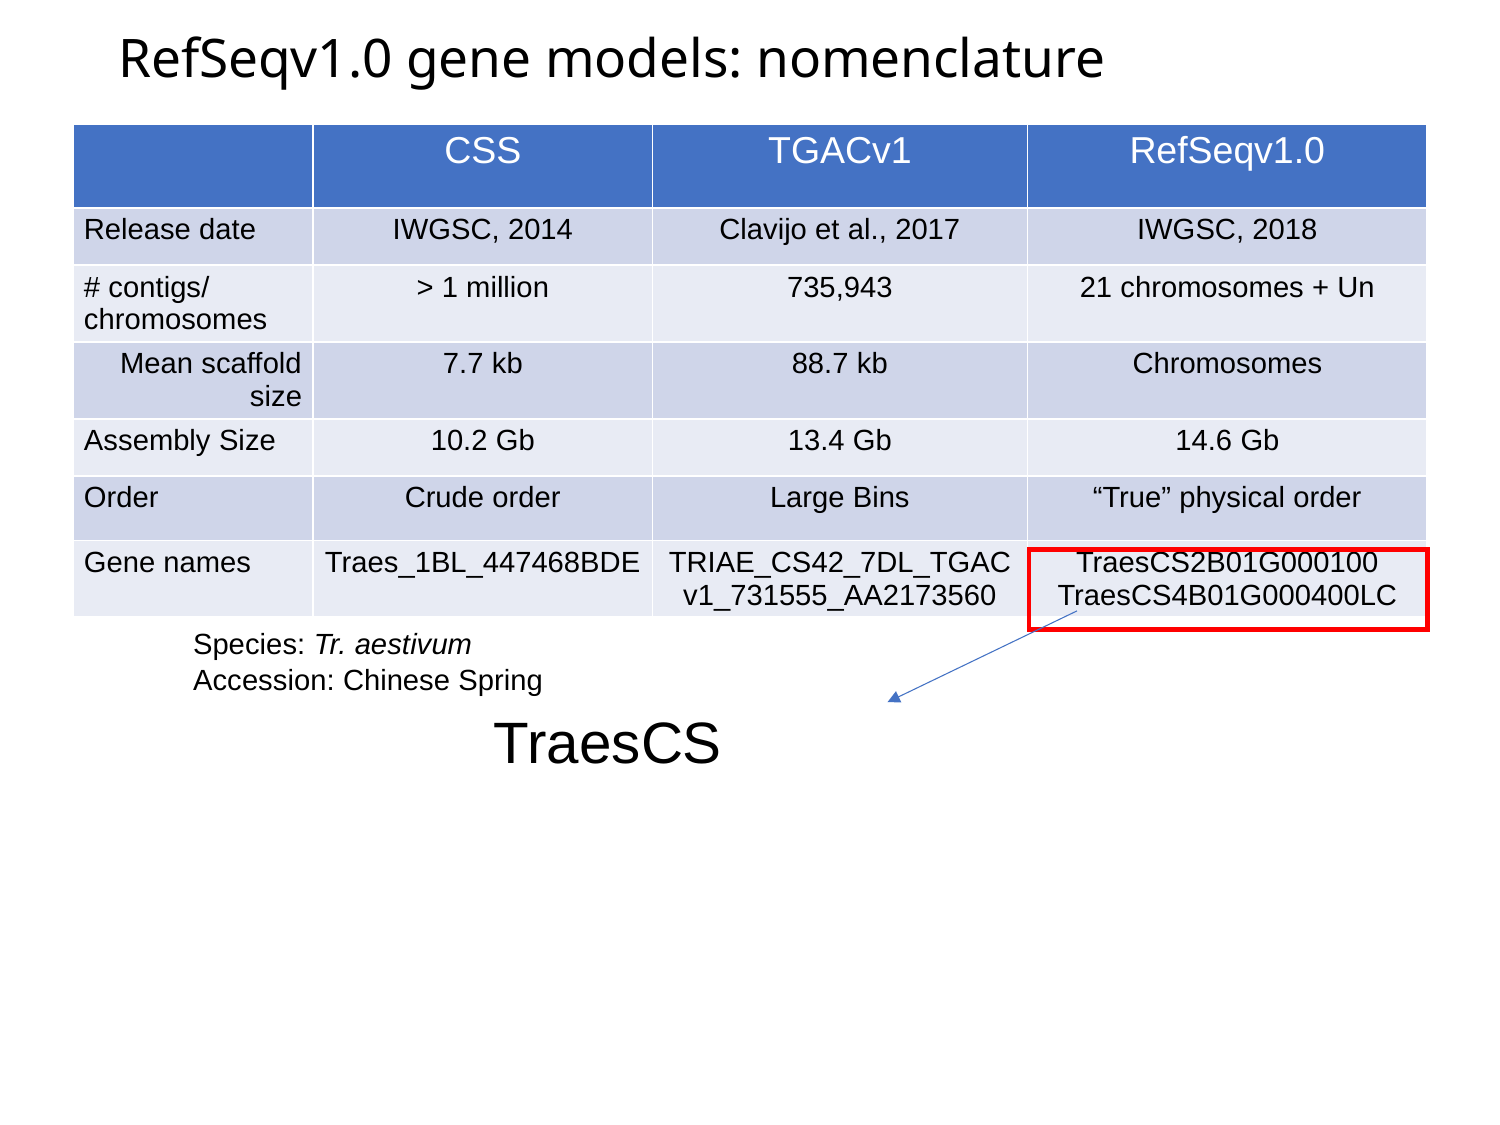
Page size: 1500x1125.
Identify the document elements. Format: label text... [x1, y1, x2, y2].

table_cell Assembly Size [74, 420, 312, 475]
table_cell Order [74, 477, 312, 540]
table_cell IWGSC, 2014 [314, 209, 652, 264]
table_cell # contigs/ chromosomes [74, 266, 312, 341]
table_cell > 1 million [314, 266, 652, 341]
table_header CSS [314, 125, 652, 207]
title RefSeqv1.0 gene models: nomenclature [103, 23, 1397, 97]
table_cell Crude order [314, 477, 652, 540]
table_cell 21 chromosomes + Un [1028, 266, 1426, 341]
table_cell Clavijo et al., 2017 [653, 209, 1027, 264]
table_cell Release date [74, 209, 312, 264]
table_header RefSeqv1.0 [1028, 125, 1426, 207]
table_cell 10.2 Gb [314, 420, 652, 475]
table_cell 7.7 kb [314, 343, 652, 418]
table_cell Large Bins [653, 477, 1027, 540]
text_box Species: Tr. aestivum Accession: Chinese Spring [178, 618, 559, 704]
table_cell Gene names [74, 541, 312, 616]
table_cell Mean scaffold size [74, 343, 312, 418]
text_box TraesCS4B01G000400LC [479, 698, 1188, 783]
text_box [1028, 548, 1428, 630]
table_header [74, 125, 312, 207]
table_cell 88.7 kb [653, 343, 1027, 418]
table_cell Traes_1BL_447468BDE [314, 541, 652, 616]
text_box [887, 610, 1077, 703]
table_header TGACv1 [653, 125, 1027, 207]
table_cell IWGSC, 2018 [1028, 209, 1426, 264]
table_cell 13.4 Gb [653, 420, 1027, 475]
table_cell 14.6 Gb [1028, 420, 1426, 475]
table_cell Chromosomes [1028, 343, 1426, 418]
table_cell “True” physical order [1028, 477, 1426, 540]
table_cell TRIAE_CS42_7DL_TGACv1_731555_AA2173560 [653, 541, 1027, 616]
table_cell TraesCS2B01G000100 TraesCS4B01G000400LC [1028, 541, 1426, 548]
table_cell 735,943 [653, 266, 1027, 341]
